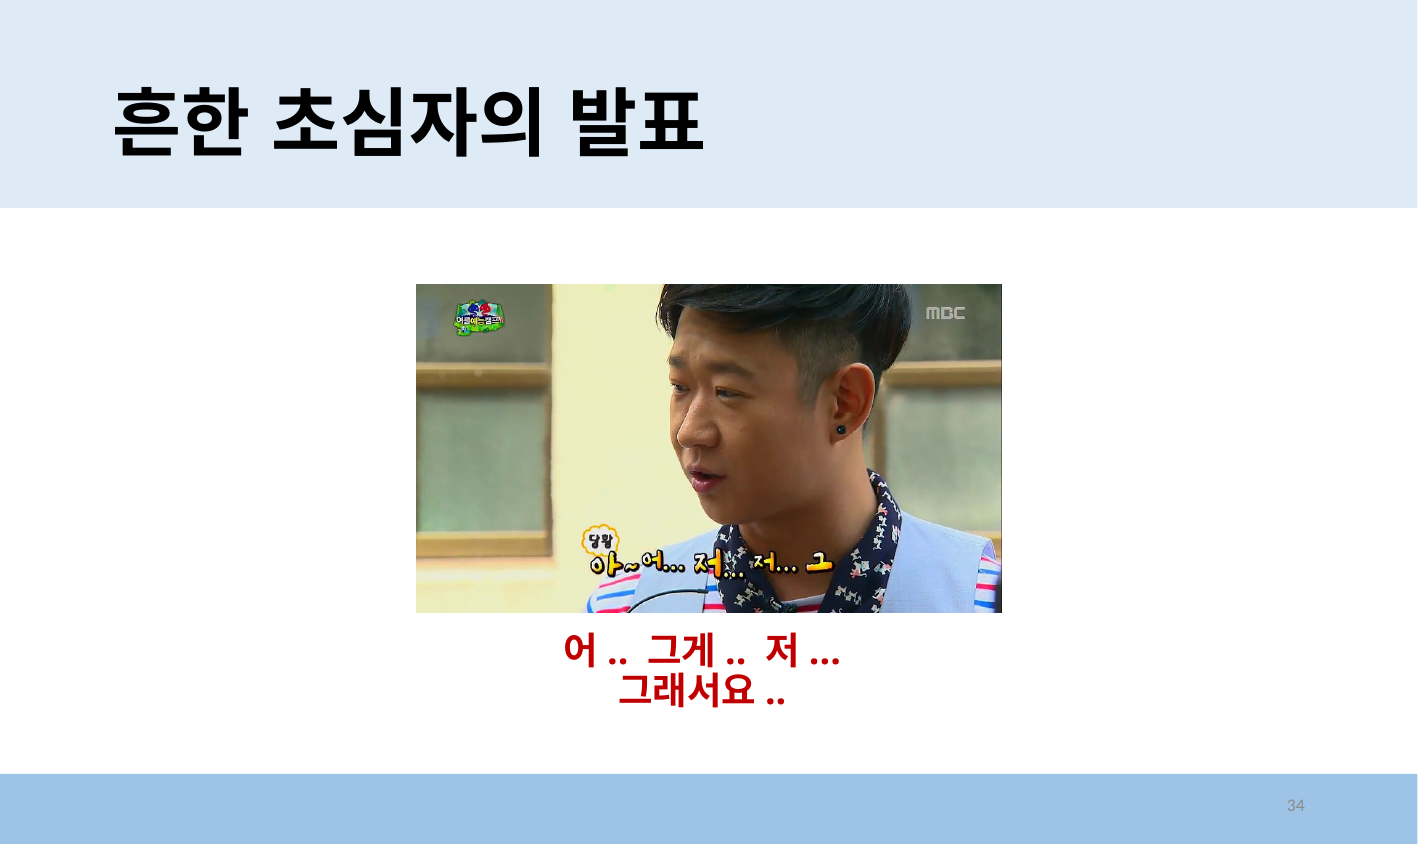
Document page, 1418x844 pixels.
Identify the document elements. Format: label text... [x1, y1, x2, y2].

title 흔한 초심자의 발표 [97, 44, 1320, 208]
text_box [416, 284, 1002, 675]
slide_number 34 [1001, 782, 1320, 827]
